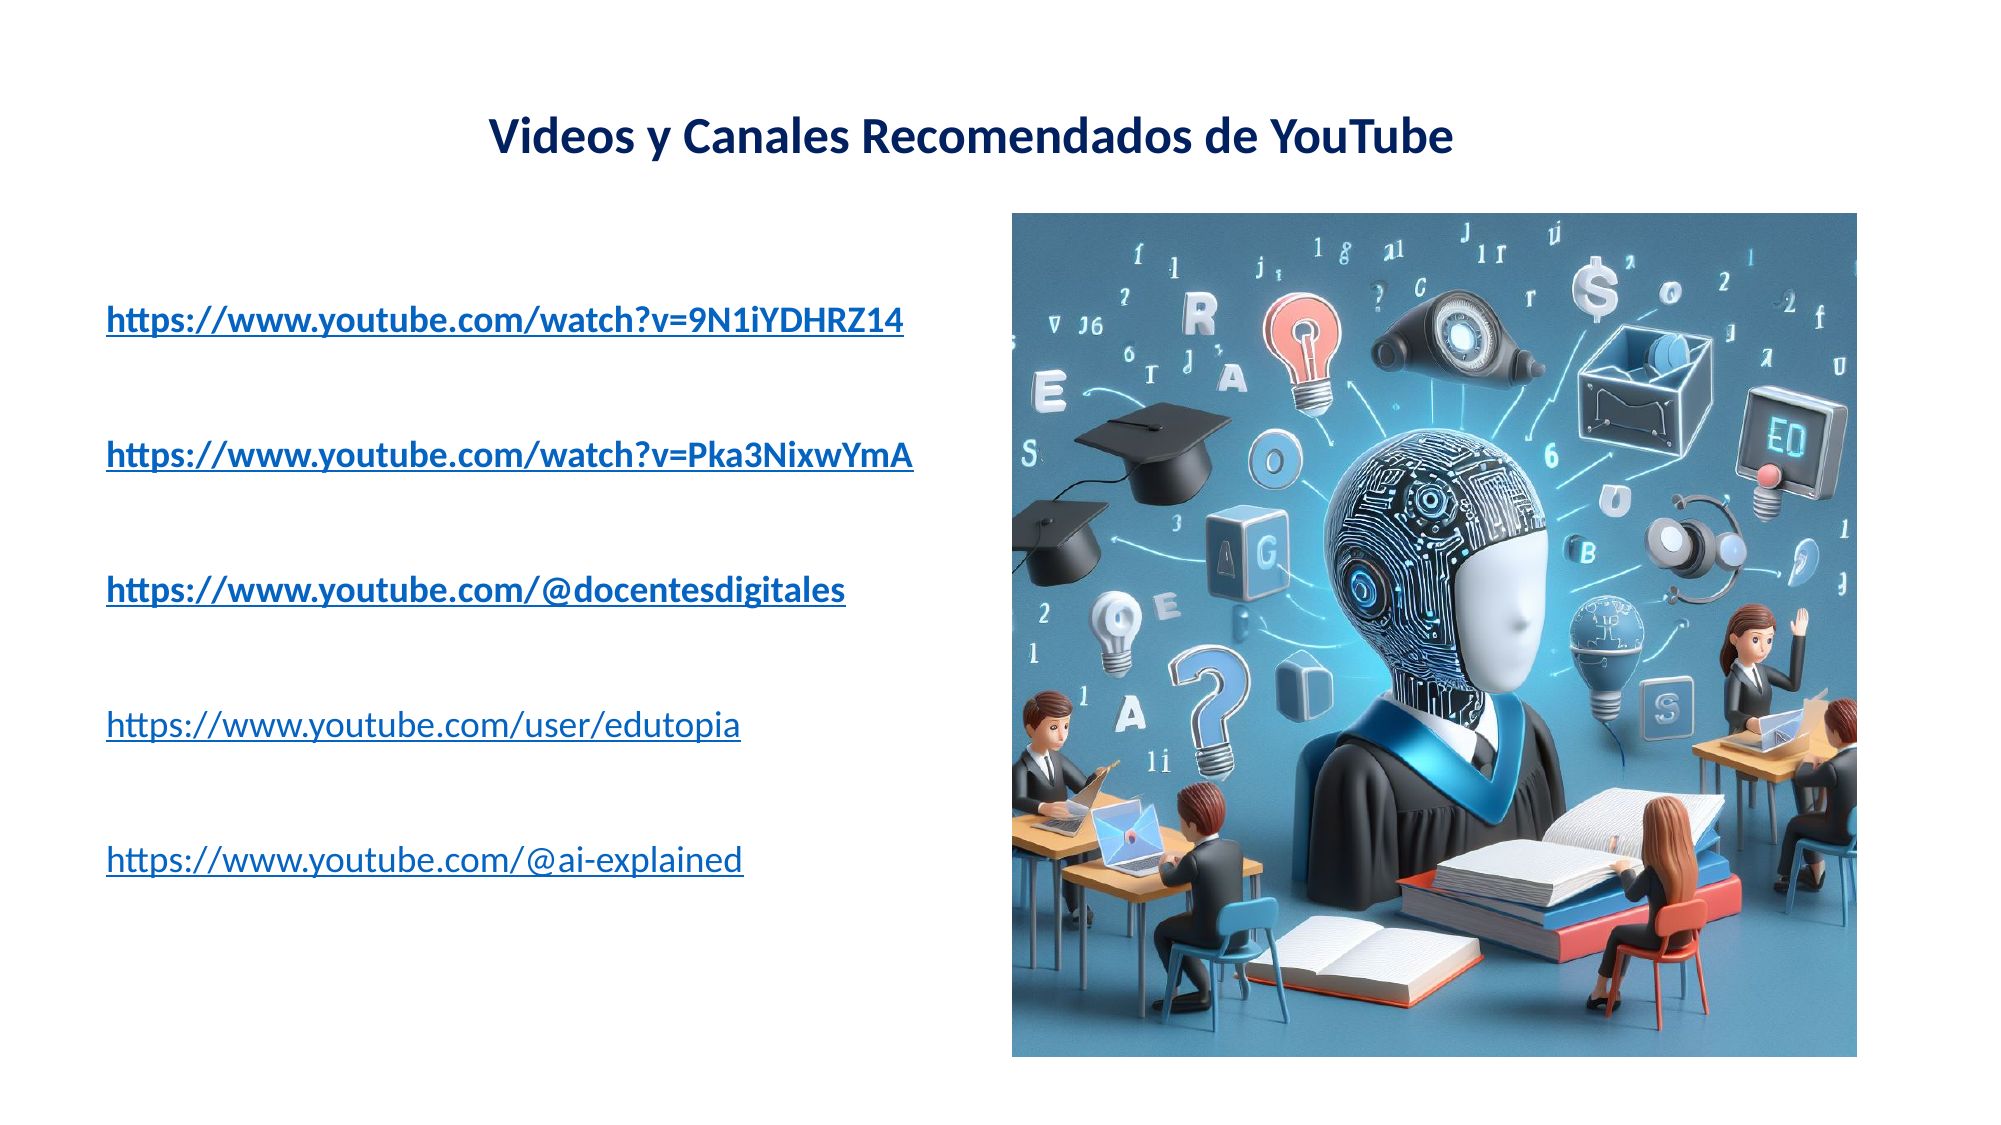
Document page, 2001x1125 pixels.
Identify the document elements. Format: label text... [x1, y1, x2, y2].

picture [1012, 213, 1857, 1057]
text_box https://www.youtube.com/watch?v=9N1iYDHRZ14 https://www.youtube.com/watch?v=Pka3NixwYmA https://www.youtube.com/@docentesdigitales https://www.youtube.com/user/edutopia https://www.youtube.com/@ai-explained [91, 287, 993, 933]
text_box Videos y Canales Recomendados de YouTube [111, 94, 1833, 172]
